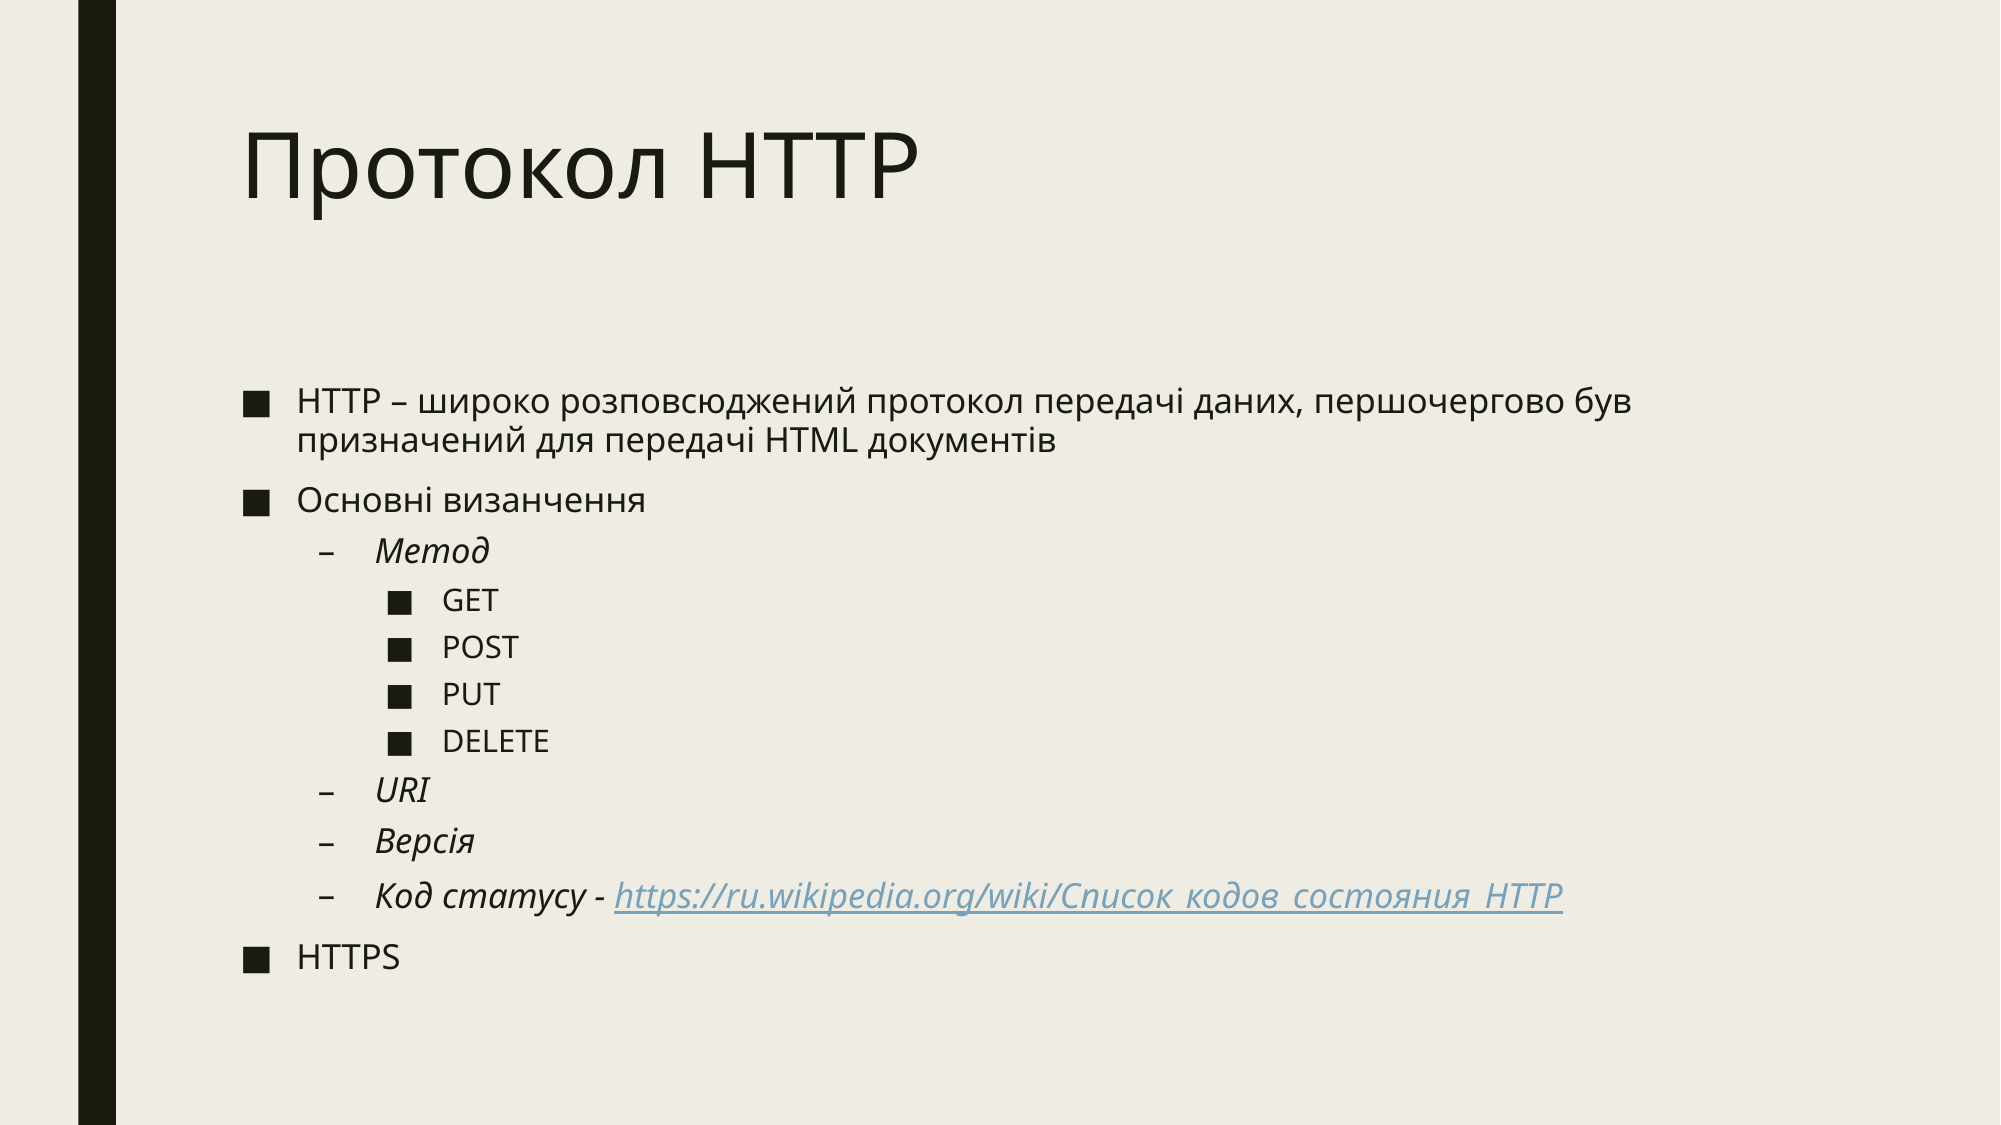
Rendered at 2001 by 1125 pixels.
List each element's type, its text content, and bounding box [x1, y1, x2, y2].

list HTTP – широко розповсюджений протокол передачі даних, першочергово був призначений для передачі HTML документів Основні визанчення Метод GET POST PUT DELETE URI Версія Код статусу - https://ru.wikipedia.org/wiki/Список_кодов_состояния_HTTP HTTPS [225, 375, 1800, 988]
title Протокол HTTP [225, 112, 1800, 357]
